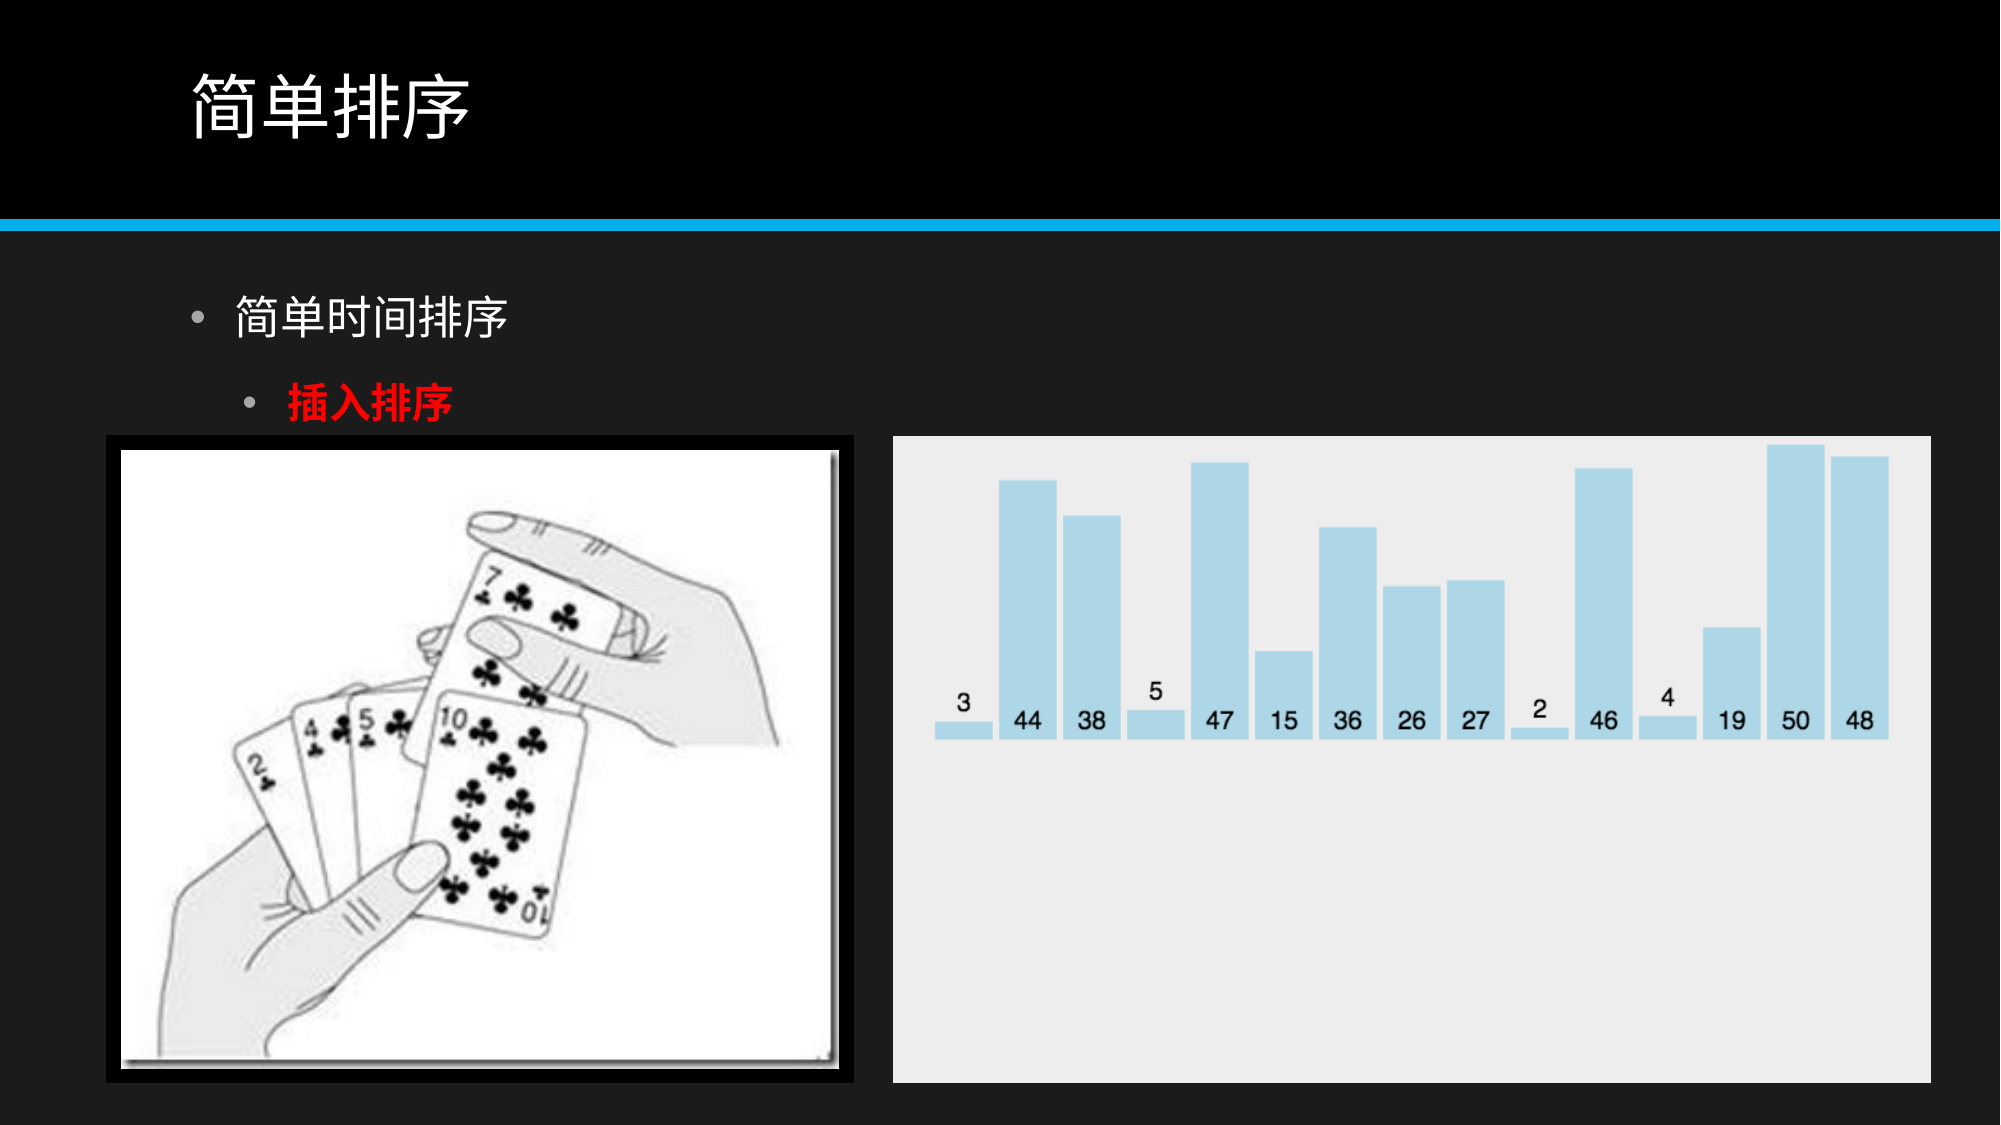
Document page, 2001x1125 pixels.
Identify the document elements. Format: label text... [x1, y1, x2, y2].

list 简单时间排序 插入排序 [174, 281, 1825, 1013]
picture [120, 449, 840, 1069]
picture [893, 436, 1931, 1083]
title 简单排序 [174, 20, 1825, 201]
